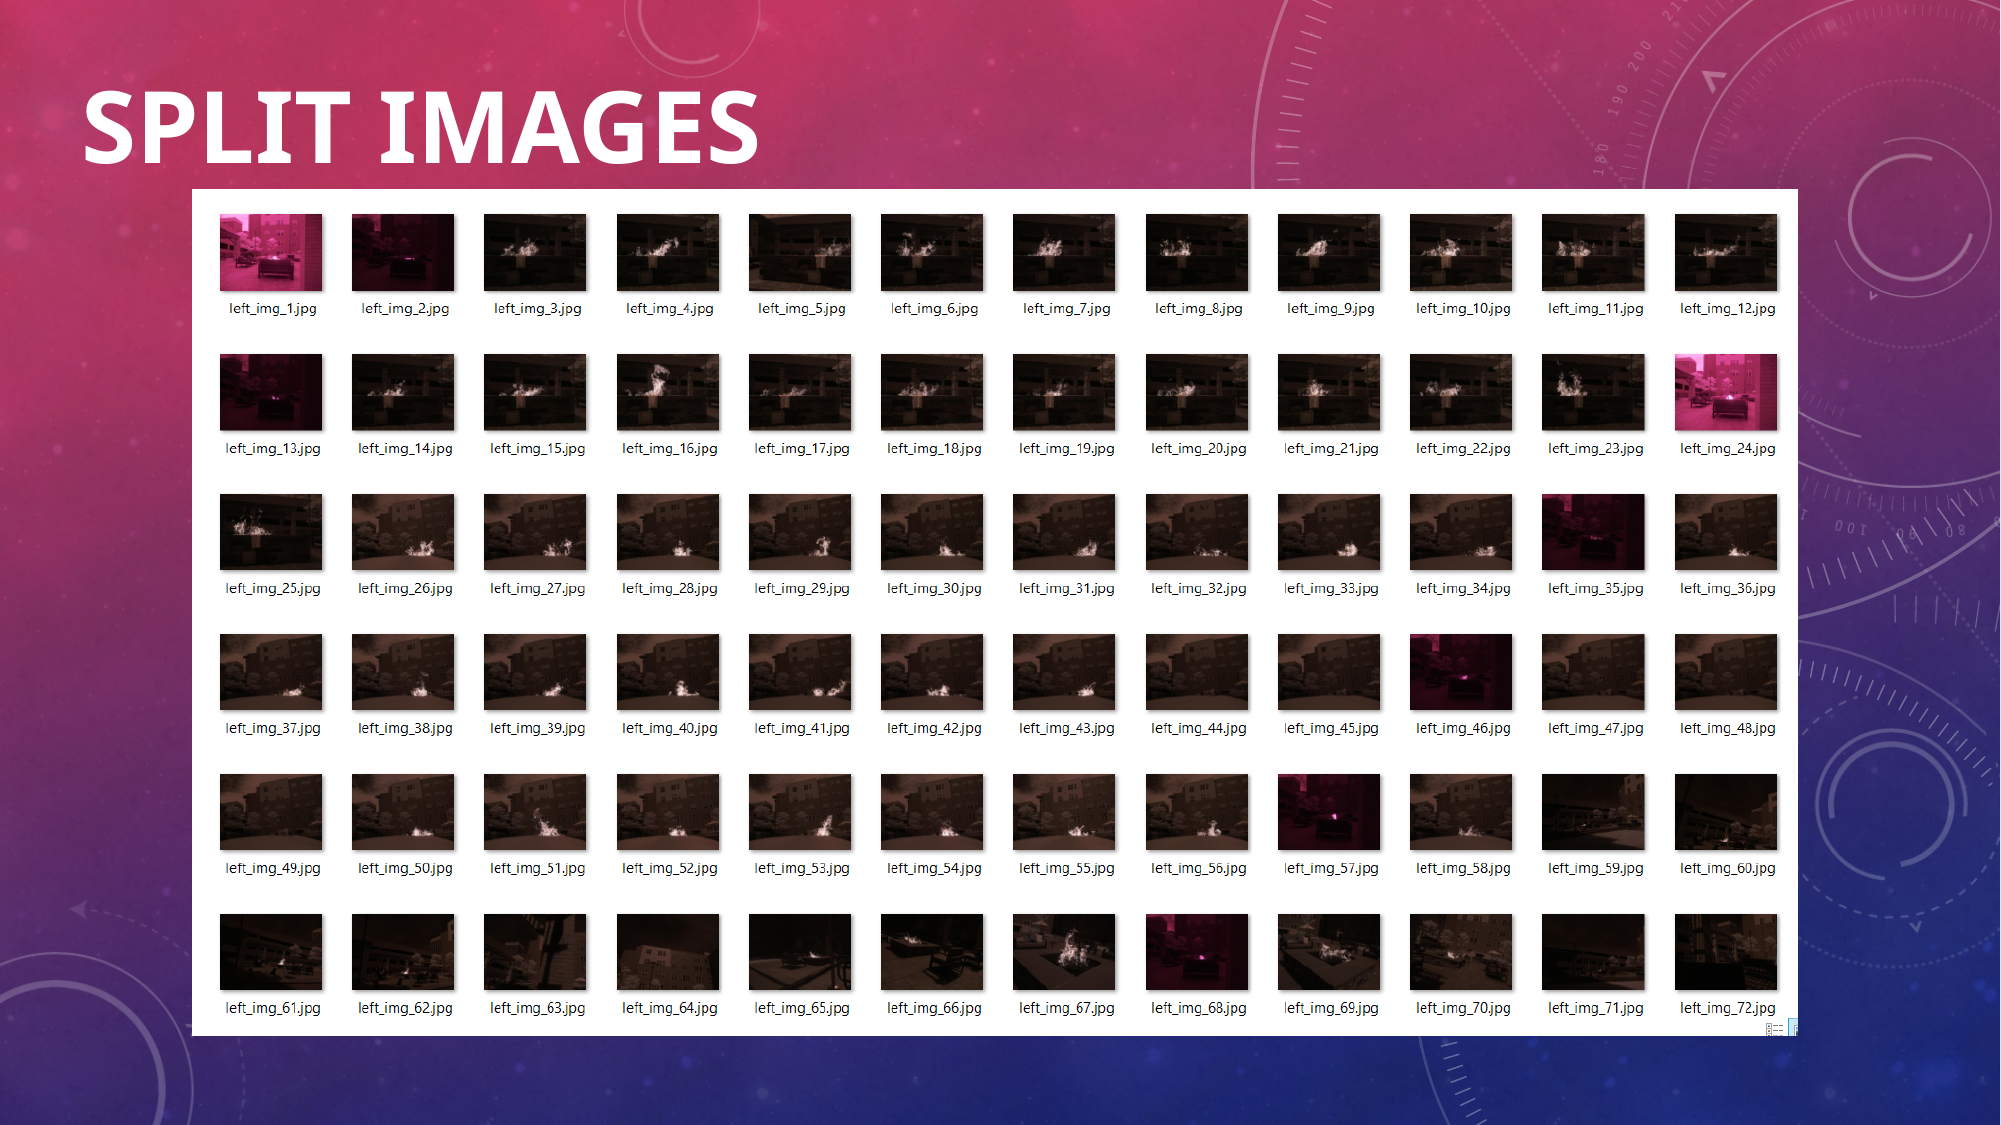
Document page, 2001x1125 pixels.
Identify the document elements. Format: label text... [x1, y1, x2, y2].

picture [0, 0, 2001, 1125]
title Split images [66, 4, 1074, 244]
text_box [1213, 0, 2000, 600]
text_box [1404, 640, 2000, 1125]
